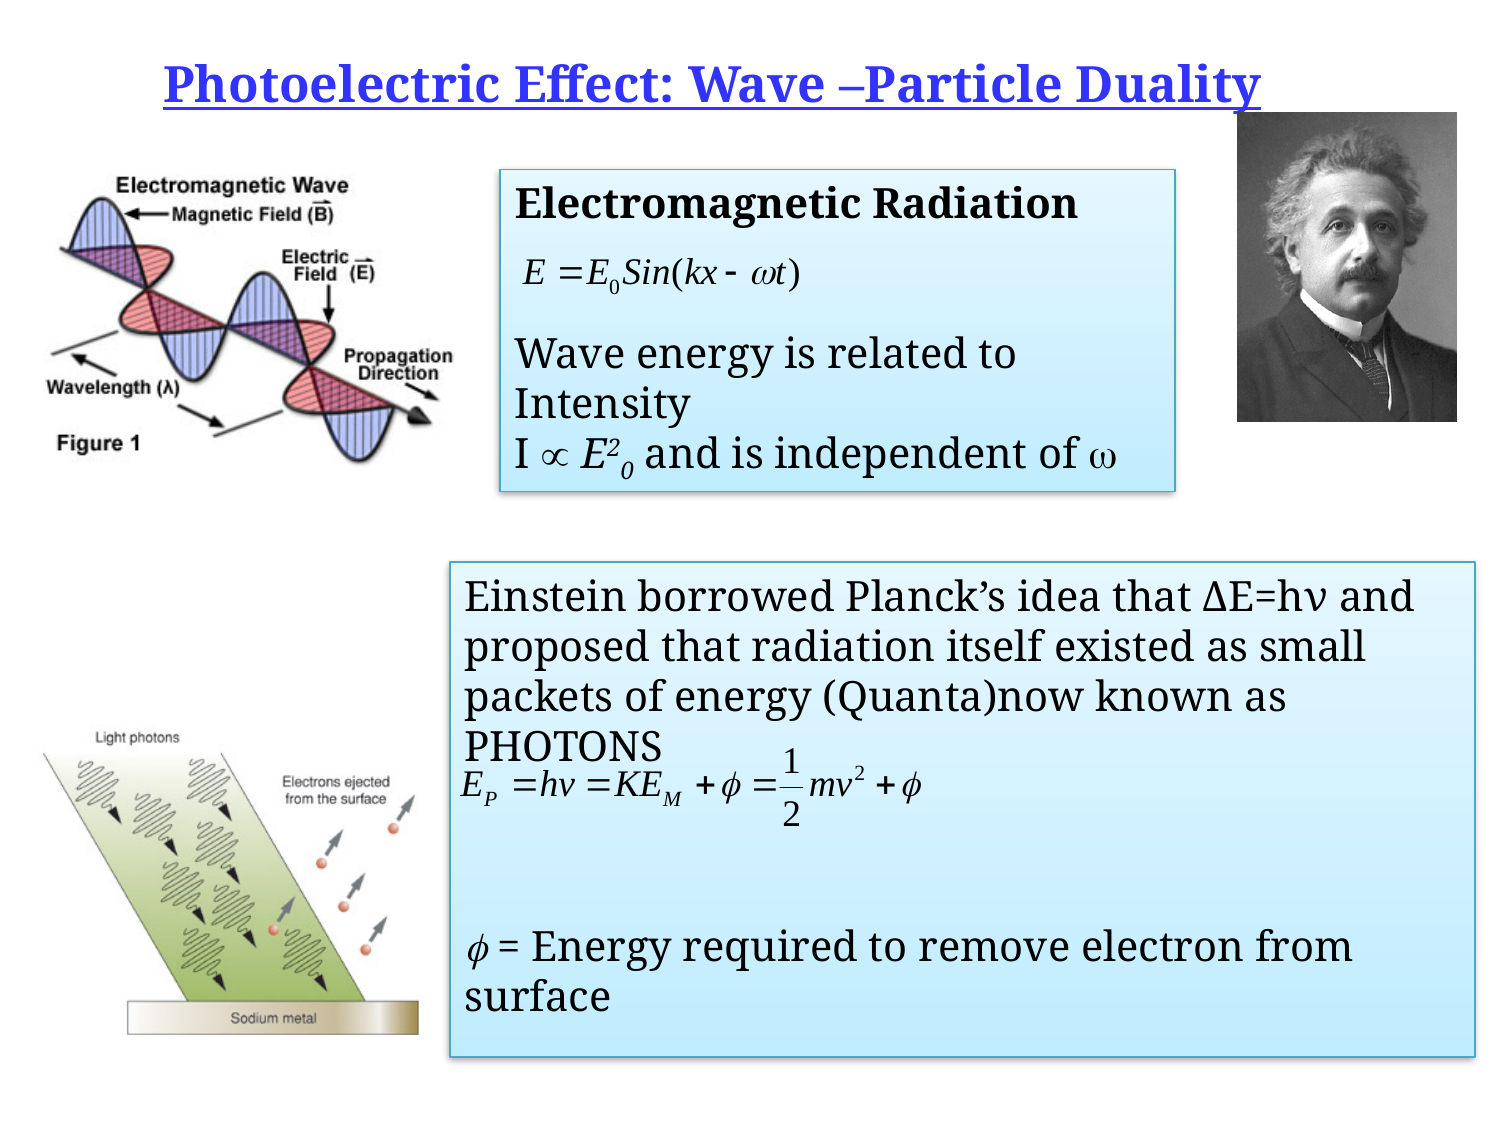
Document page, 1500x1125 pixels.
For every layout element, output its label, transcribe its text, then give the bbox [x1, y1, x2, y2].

picture [37, 724, 426, 1041]
text_box Einstein borrowed Planck’s idea that ΔE=hν and proposed that radiation itself existed as small packets of energy (Quanta)now known as PHOTONS  = Energy required to remove electron from surface [449, 561, 1476, 1058]
text_box Photoelectric Effect: Wave –Particle Duality [148, 45, 1457, 121]
picture [43, 174, 455, 468]
text_box Electromagnetic Radiation Wave energy is related to Intensity I  E20 and is independent of  [499, 169, 1176, 492]
picture [1237, 112, 1457, 423]
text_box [515, 246, 807, 304]
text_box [453, 737, 929, 835]
